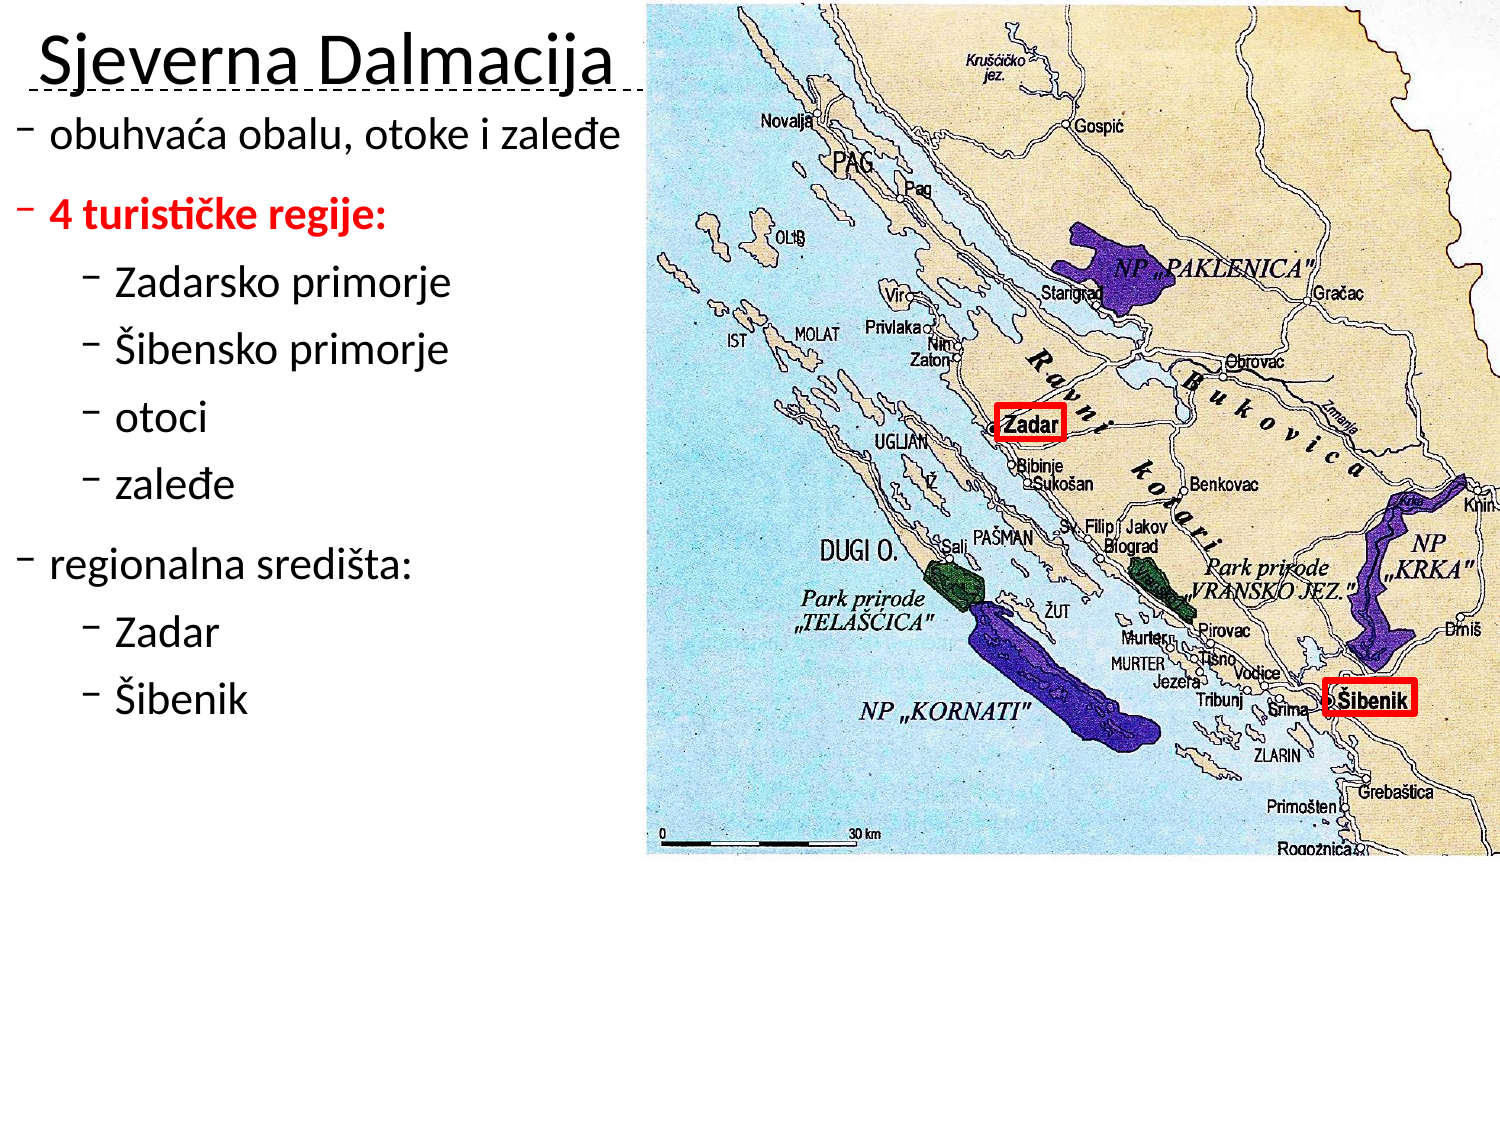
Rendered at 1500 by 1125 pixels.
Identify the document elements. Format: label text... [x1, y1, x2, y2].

picture [643, 0, 1500, 861]
title Sjeverna Dalmacija [23, 7, 638, 102]
text_box obuhvaća obalu, otoke i zaleđe 4 turističke regije: Zadarsko primorje Šibensko primorje otoci zaleđe regionalna središta: Zadar Šibenik [0, 96, 681, 1094]
